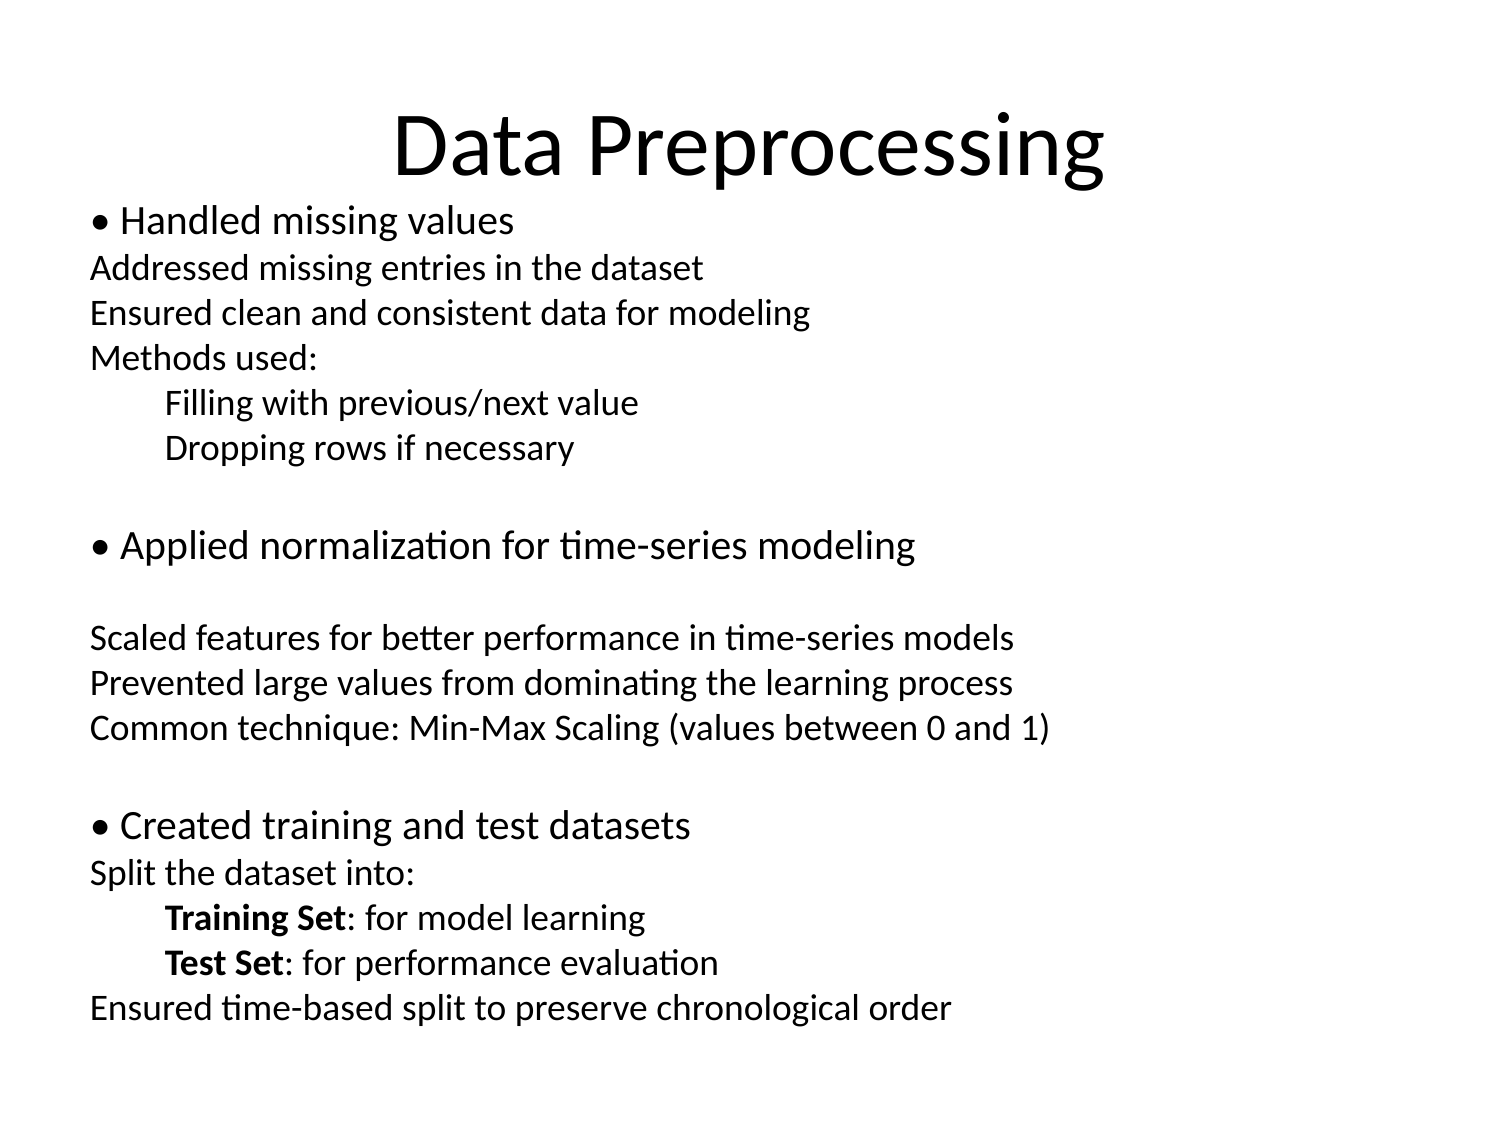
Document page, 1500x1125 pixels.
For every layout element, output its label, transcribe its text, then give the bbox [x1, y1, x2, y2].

text_box • Handled missing values Addressed missing entries in the dataset Ensured clean and consistent data for modeling Methods used: Filling with previous/next value Dropping rows if necessary • Applied normalization for time-series modeling Scaled features for better performance in time-series models Prevented large values from dominating the learning process Common technique: Min-Max Scaling (values between 0 and 1) • Created training and test datasets Split the dataset into: Training Set: for model learning Test Set: for performance evaluation Ensured time-based split to preserve chronological order [74, 185, 1271, 1086]
title Data Preprocessing [75, 45, 1425, 233]
